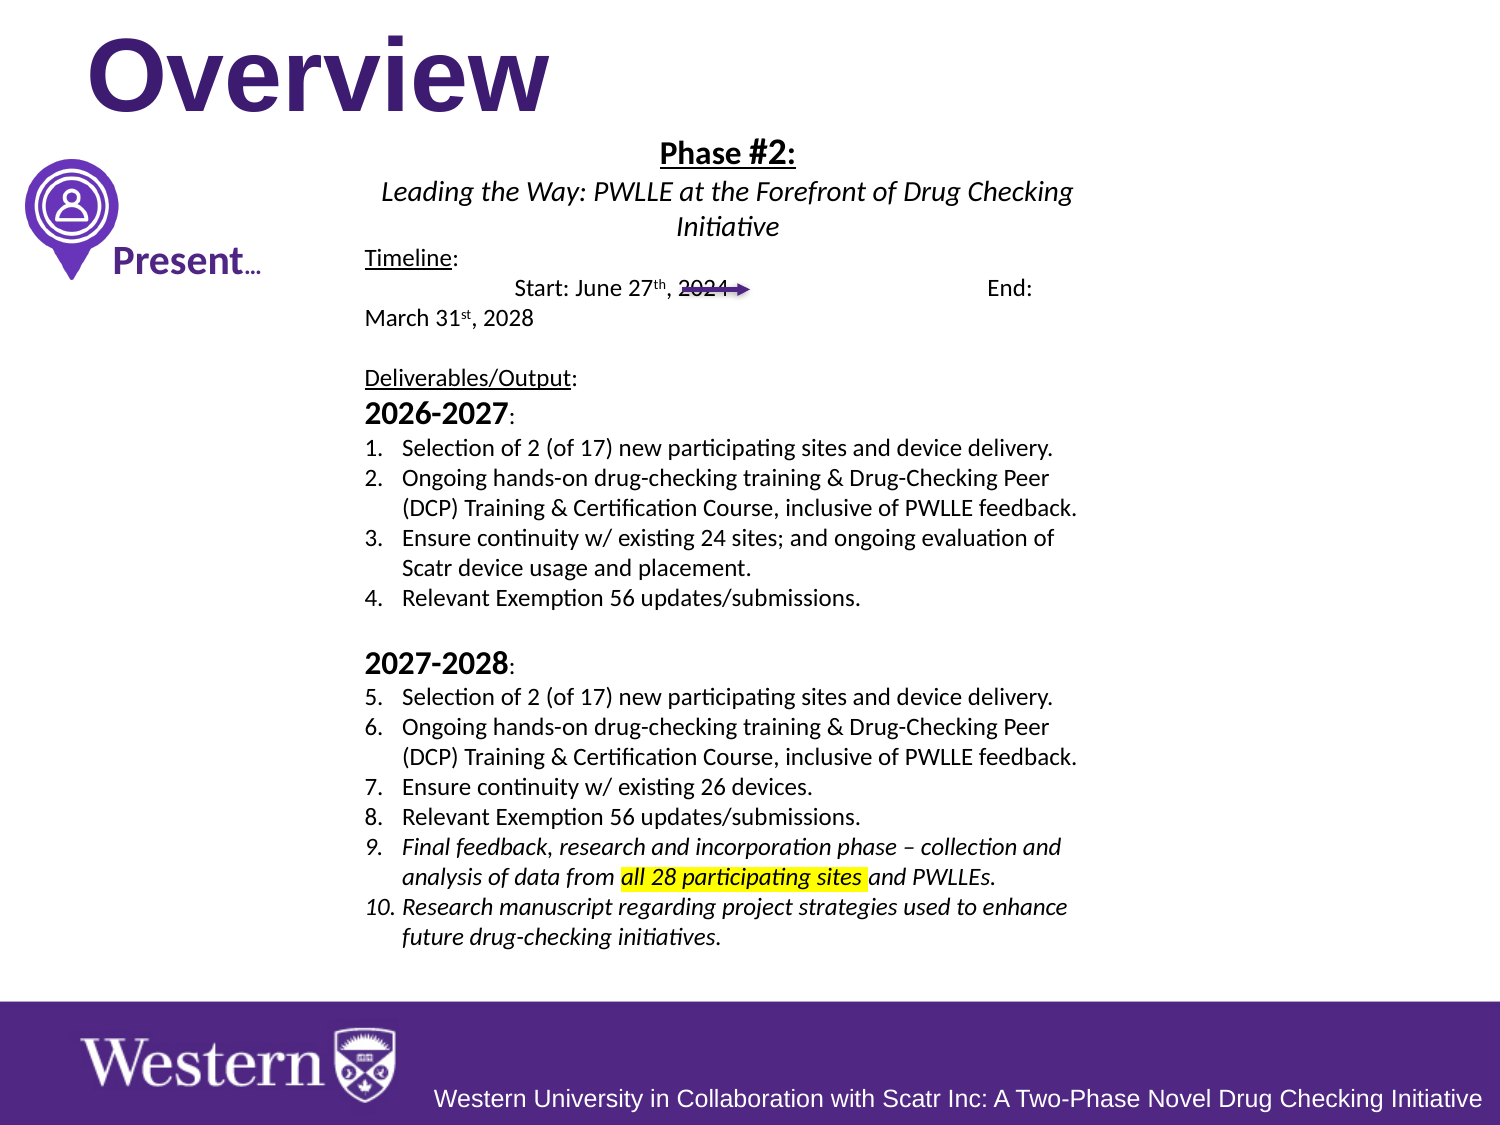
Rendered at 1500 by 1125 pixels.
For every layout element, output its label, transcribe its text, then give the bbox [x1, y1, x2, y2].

text_box Present… [79, 224, 295, 290]
picture [0, 0, 1500, 1125]
text_box Western University in Collaboration with Scatr Inc: A Two-Phase Novel Drug Checking Initiative [419, 1075, 1500, 1125]
text_box Phase #2: Leading the Way: PWLLE at the Forefront of Drug Checking Initiative Timeline: Start: June 27th, 2024 End: March 31st, 2028 Deliverables/Output: 2026-2027: Selection of 2 (of 17) new participating sites and device delivery. Ongoing hands-on drug-checking training & Drug-Checking Peer (DCP) Training & Certification Course, inclusive of PWLLE feedback. Ensure continuity w/ existing 24 sites; and ongoing evaluation of Scatr device usage and placement. Relevant Exemption 56 updates/submissions. 2027-2028: Selection of 2 (of 17) new participating sites and device delivery. Ongoing hands-on drug-checking training & Drug-Checking Peer (DCP) Training & Certification Course, inclusive of PWLLE feedback. Ensure continuity w/ existing 26 devices. Relevant Exemption 56 updates/submissions. Final feedback, research and incorporation phase – collection and analysis of data from all 28 participating sites and PWLLEs. Research manuscript regarding project strategies used to enhance future drug-checking initiatives. [349, 140, 1107, 958]
text_box Overview [71, 0, 1385, 140]
